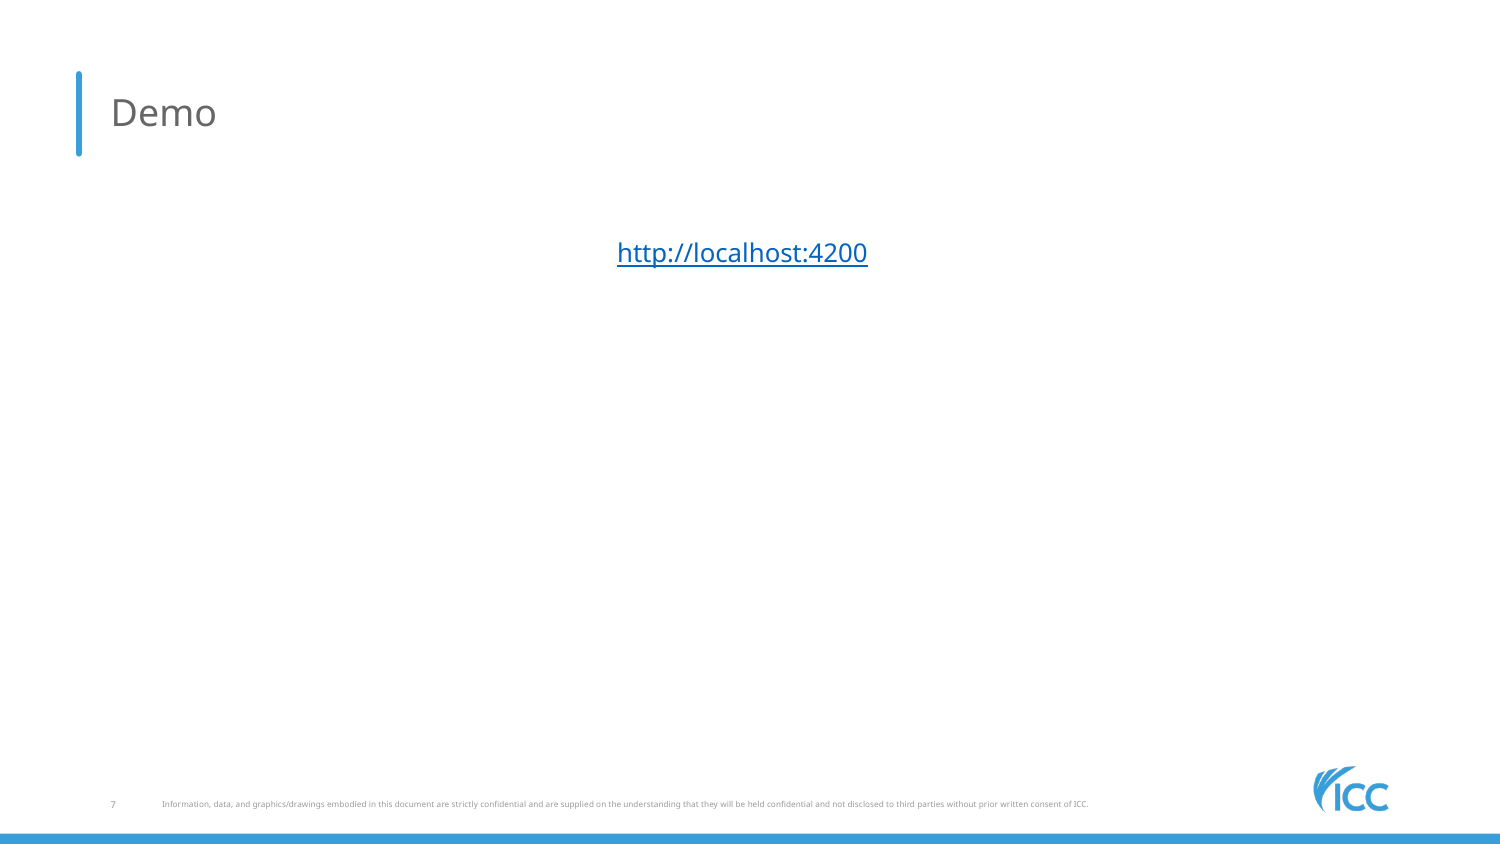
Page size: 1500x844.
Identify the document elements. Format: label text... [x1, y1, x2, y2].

list http://localhost:4200 [95, 224, 1390, 760]
title Demo [95, 53, 1390, 176]
picture [1312, 765, 1390, 814]
slide_number 7 [95, 783, 156, 829]
